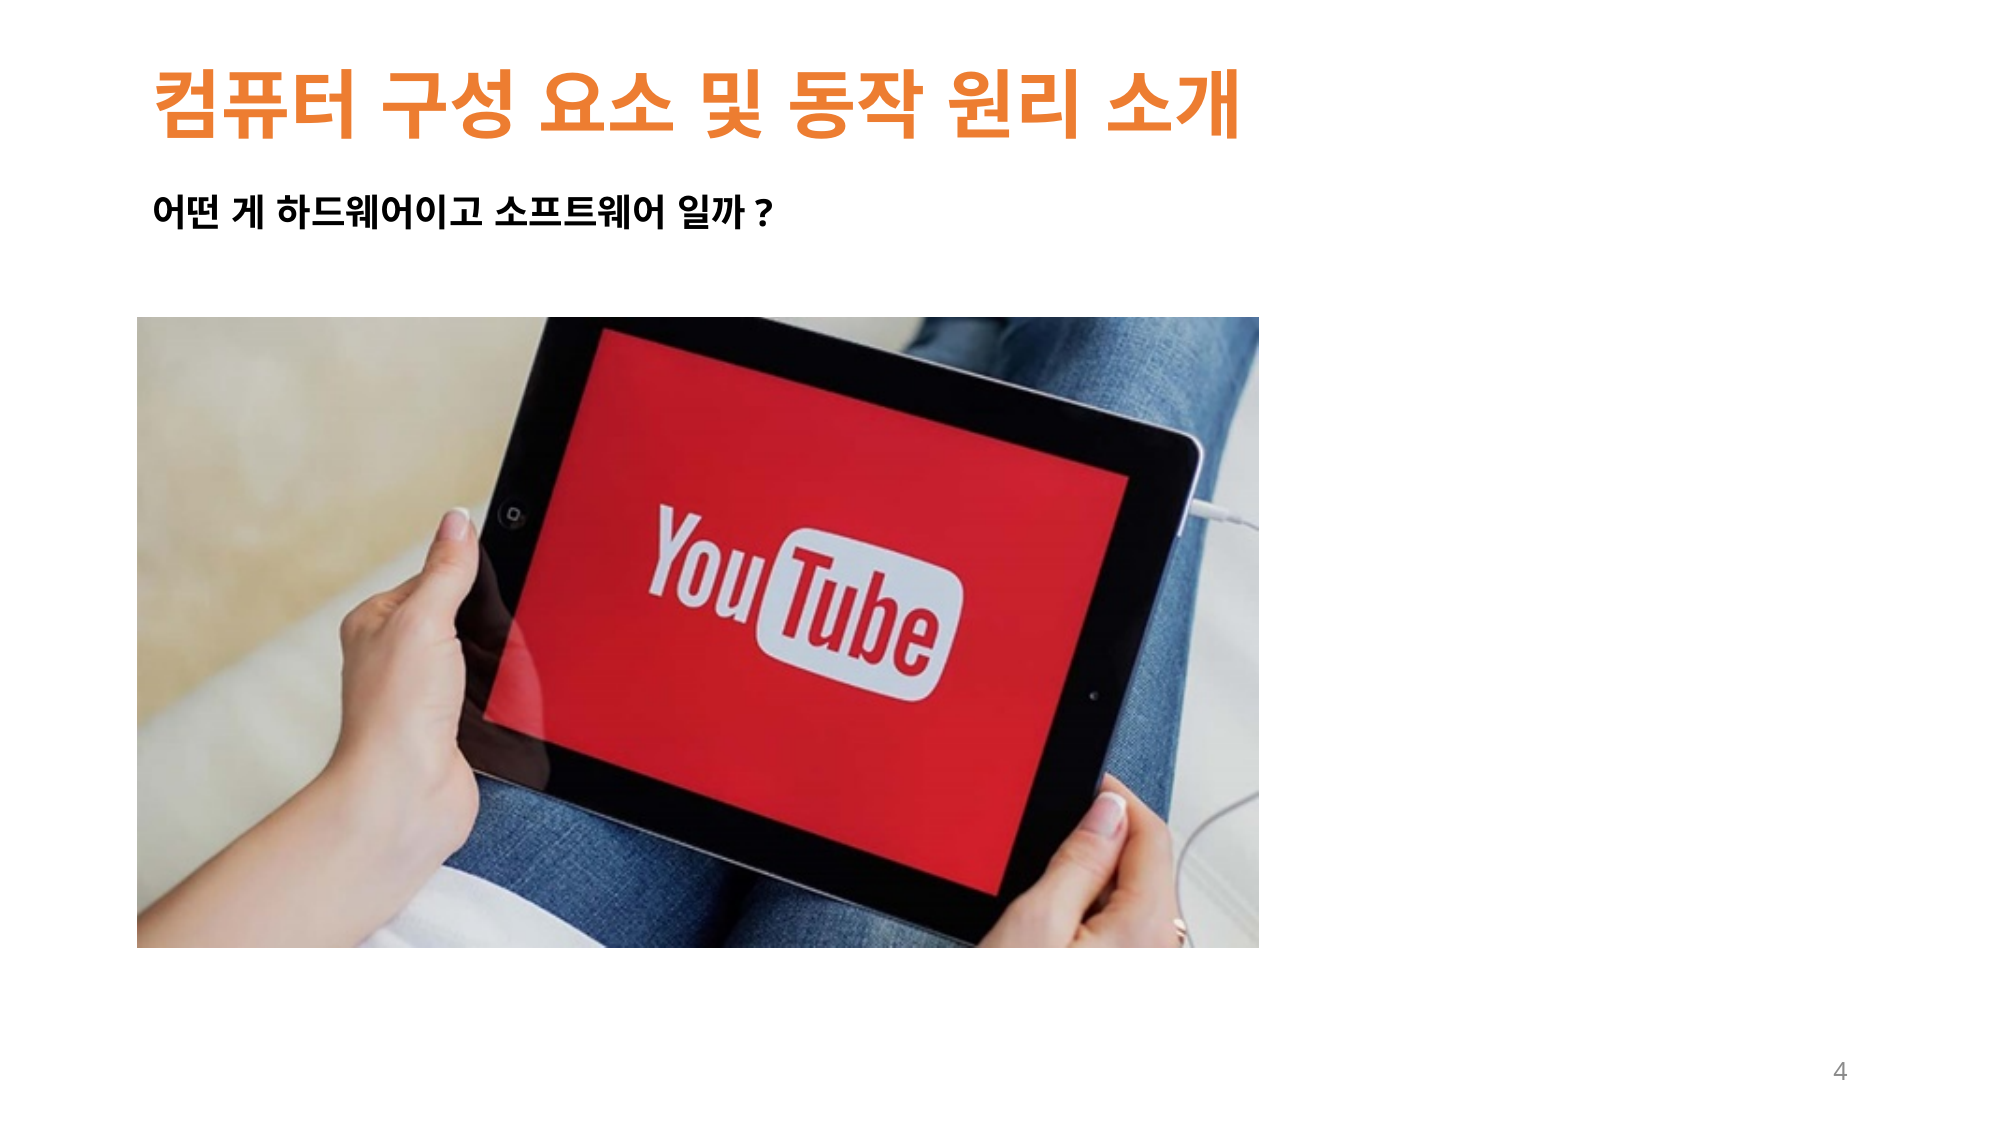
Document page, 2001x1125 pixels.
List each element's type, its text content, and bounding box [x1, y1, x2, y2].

slide_number 4 [1412, 1042, 1863, 1103]
title 컴퓨터 구성 요소 및 동작 원리 소개 [137, 59, 1863, 161]
list 어떤 게 하드웨어이고 소프트웨어 일까? [137, 181, 1863, 1014]
picture [137, 317, 1259, 948]
